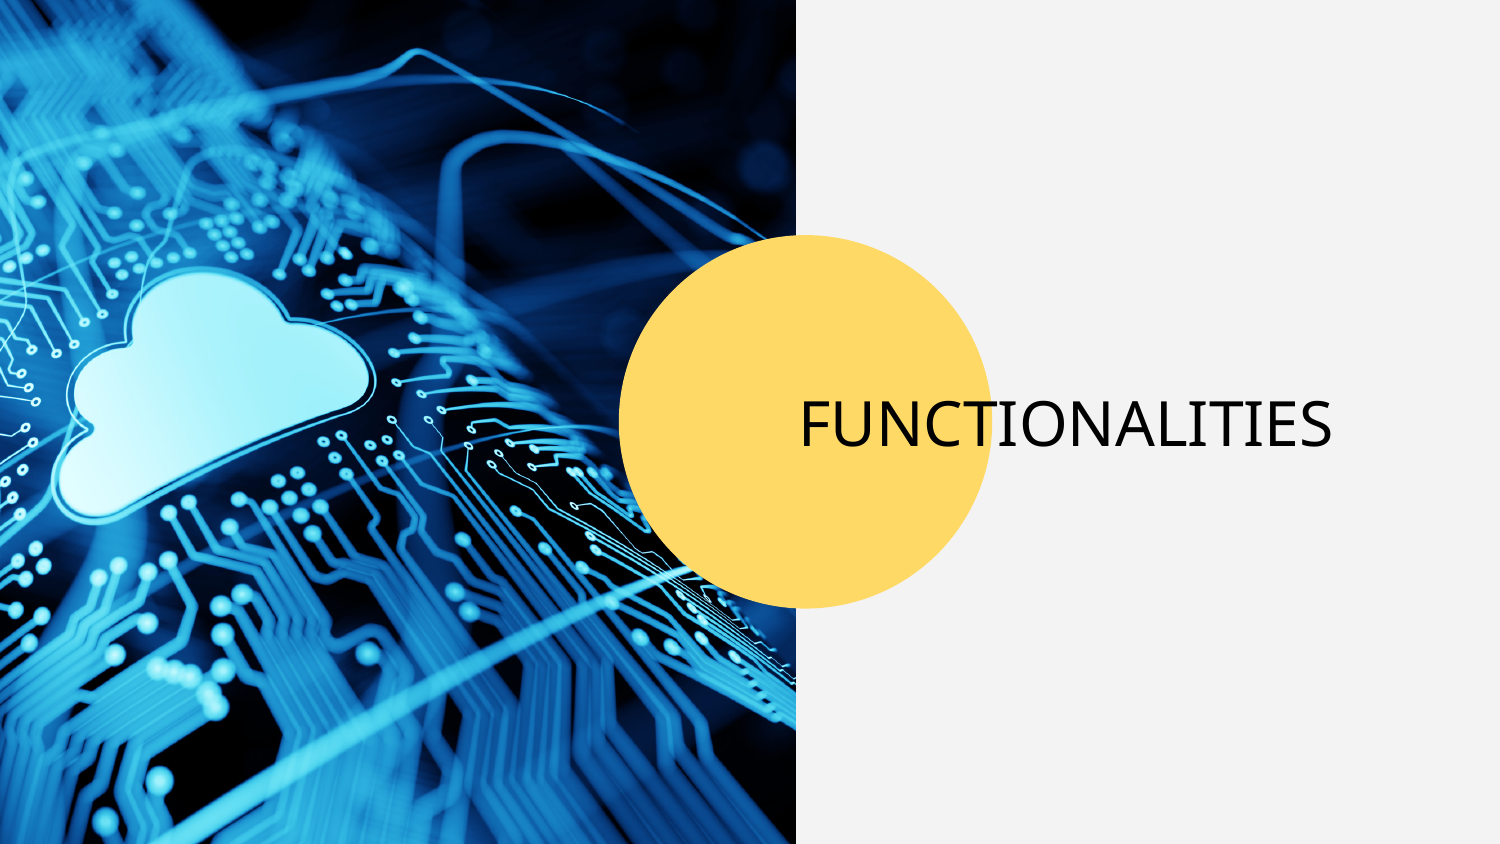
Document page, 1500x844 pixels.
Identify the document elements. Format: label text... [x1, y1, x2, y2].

title FUNCTIONALITIES [799, 357, 1445, 487]
text_box [799, 487, 981, 609]
picture [0, 0, 796, 844]
text_box [799, 235, 981, 357]
